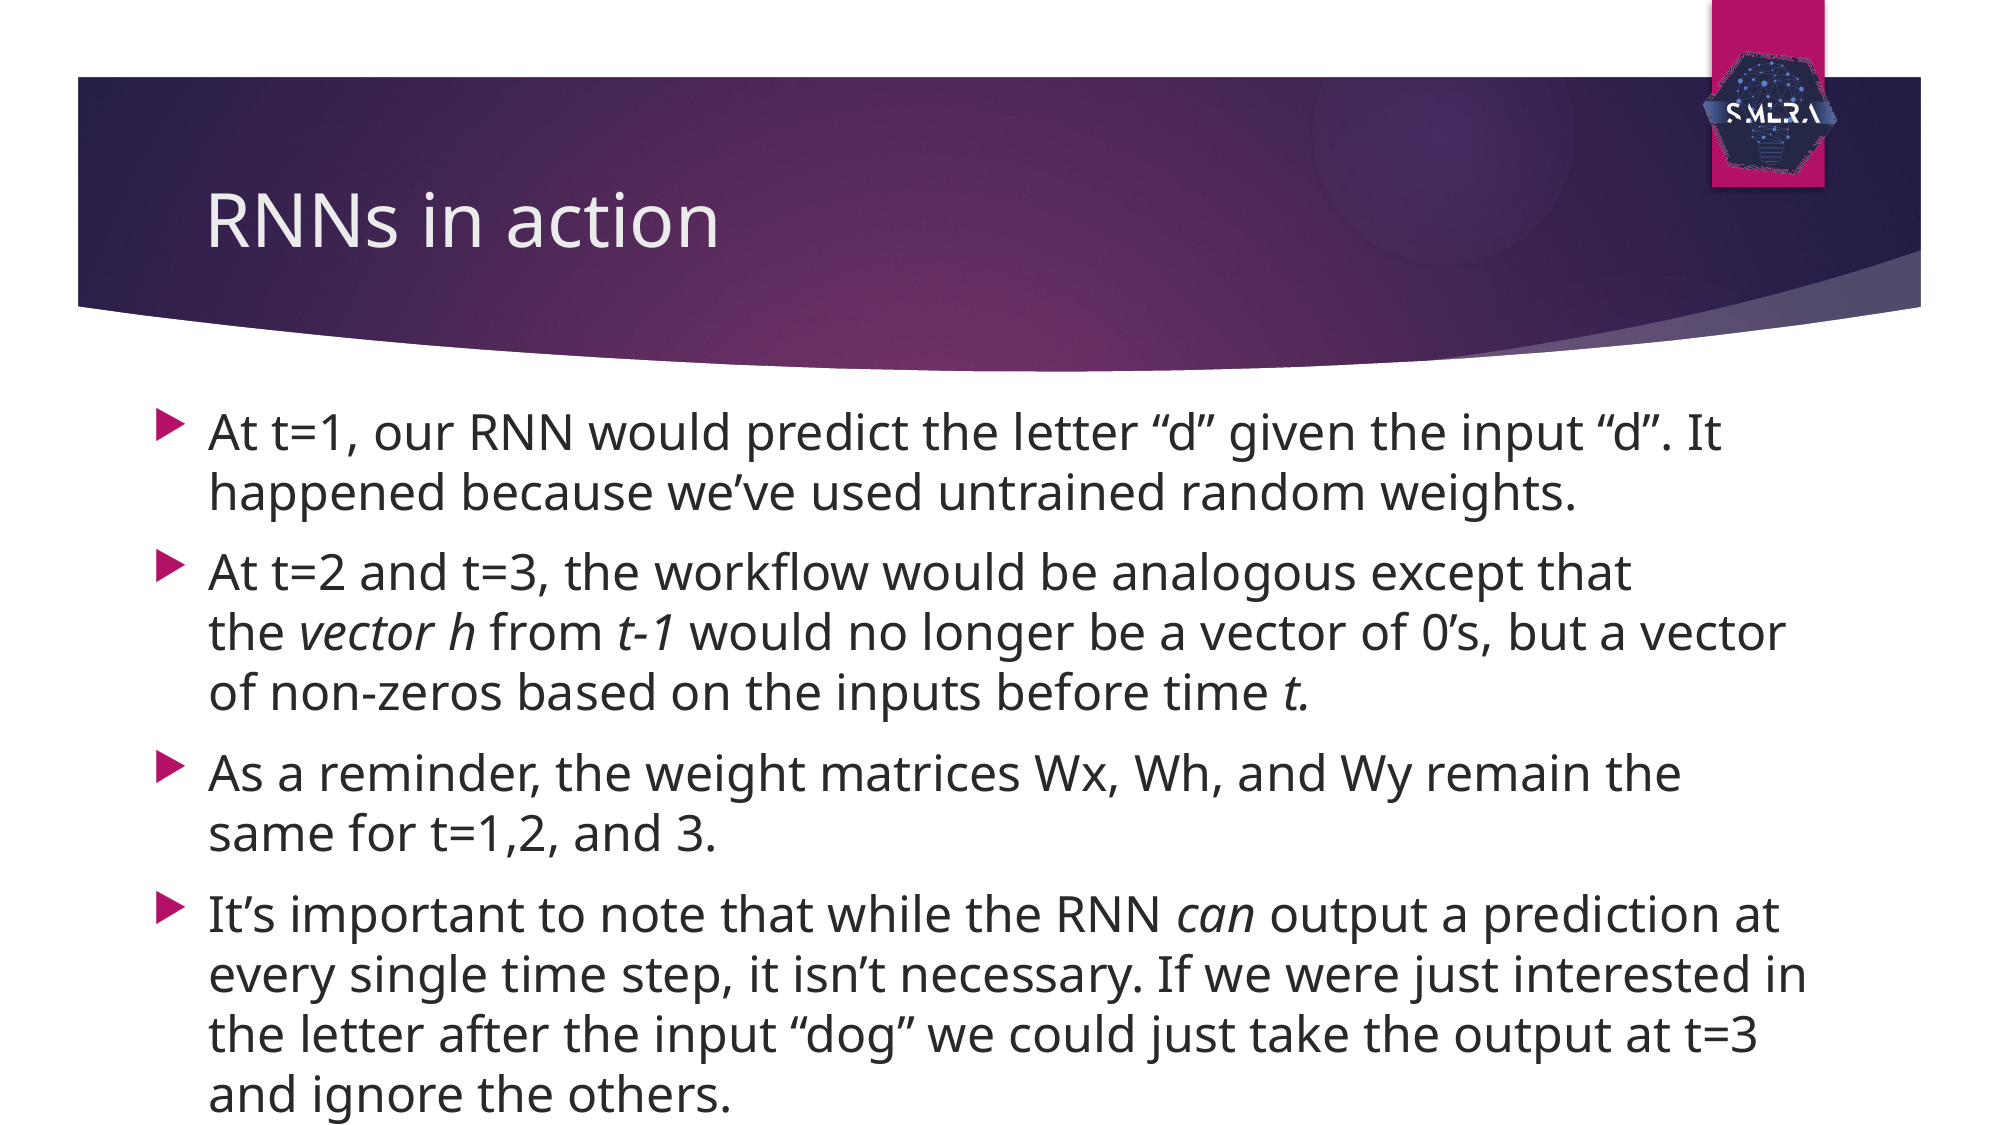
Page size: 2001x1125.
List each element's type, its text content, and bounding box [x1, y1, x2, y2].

picture [1703, 51, 1837, 175]
list At t=1, our RNN would predict the letter “d” given the input “d”. It happened because we’ve used untrained random weights. At t=2 and t=3, the workflow would be analogous except that the vector h from t-1 would no longer be a vector of 0’s, but a vector of non-zeros based on the inputs before time t. As a reminder, the weight matrices Wx, Wh, and Wy remain the same for t=1,2, and 3. It’s important to note that while the RNN can output a prediction at every single time step, it isn’t necessary. If we were just interested in the letter after the input “dog” we could just take the output at t=3 and ignore the others. [137, 392, 1828, 1047]
title RNNs in action [189, 159, 1627, 276]
